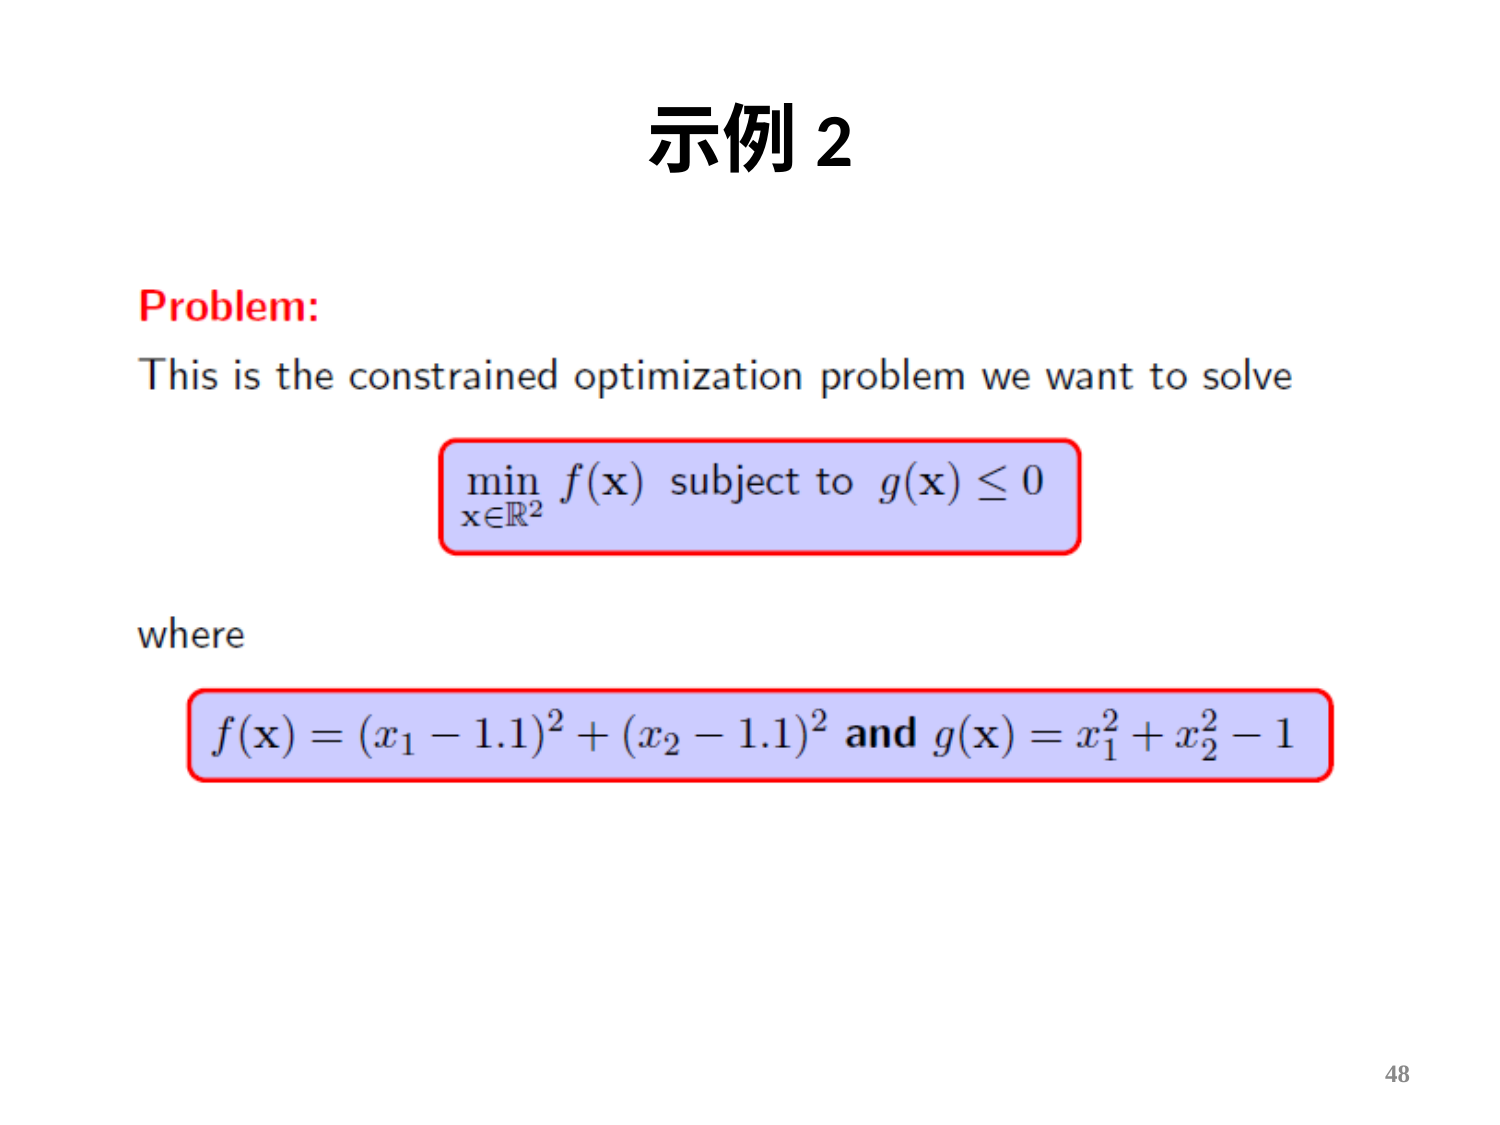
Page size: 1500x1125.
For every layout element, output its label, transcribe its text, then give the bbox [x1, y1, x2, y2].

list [115, 266, 1387, 844]
title 示例2 [75, 42, 1425, 231]
slide_number 48 [1074, 1042, 1425, 1103]
